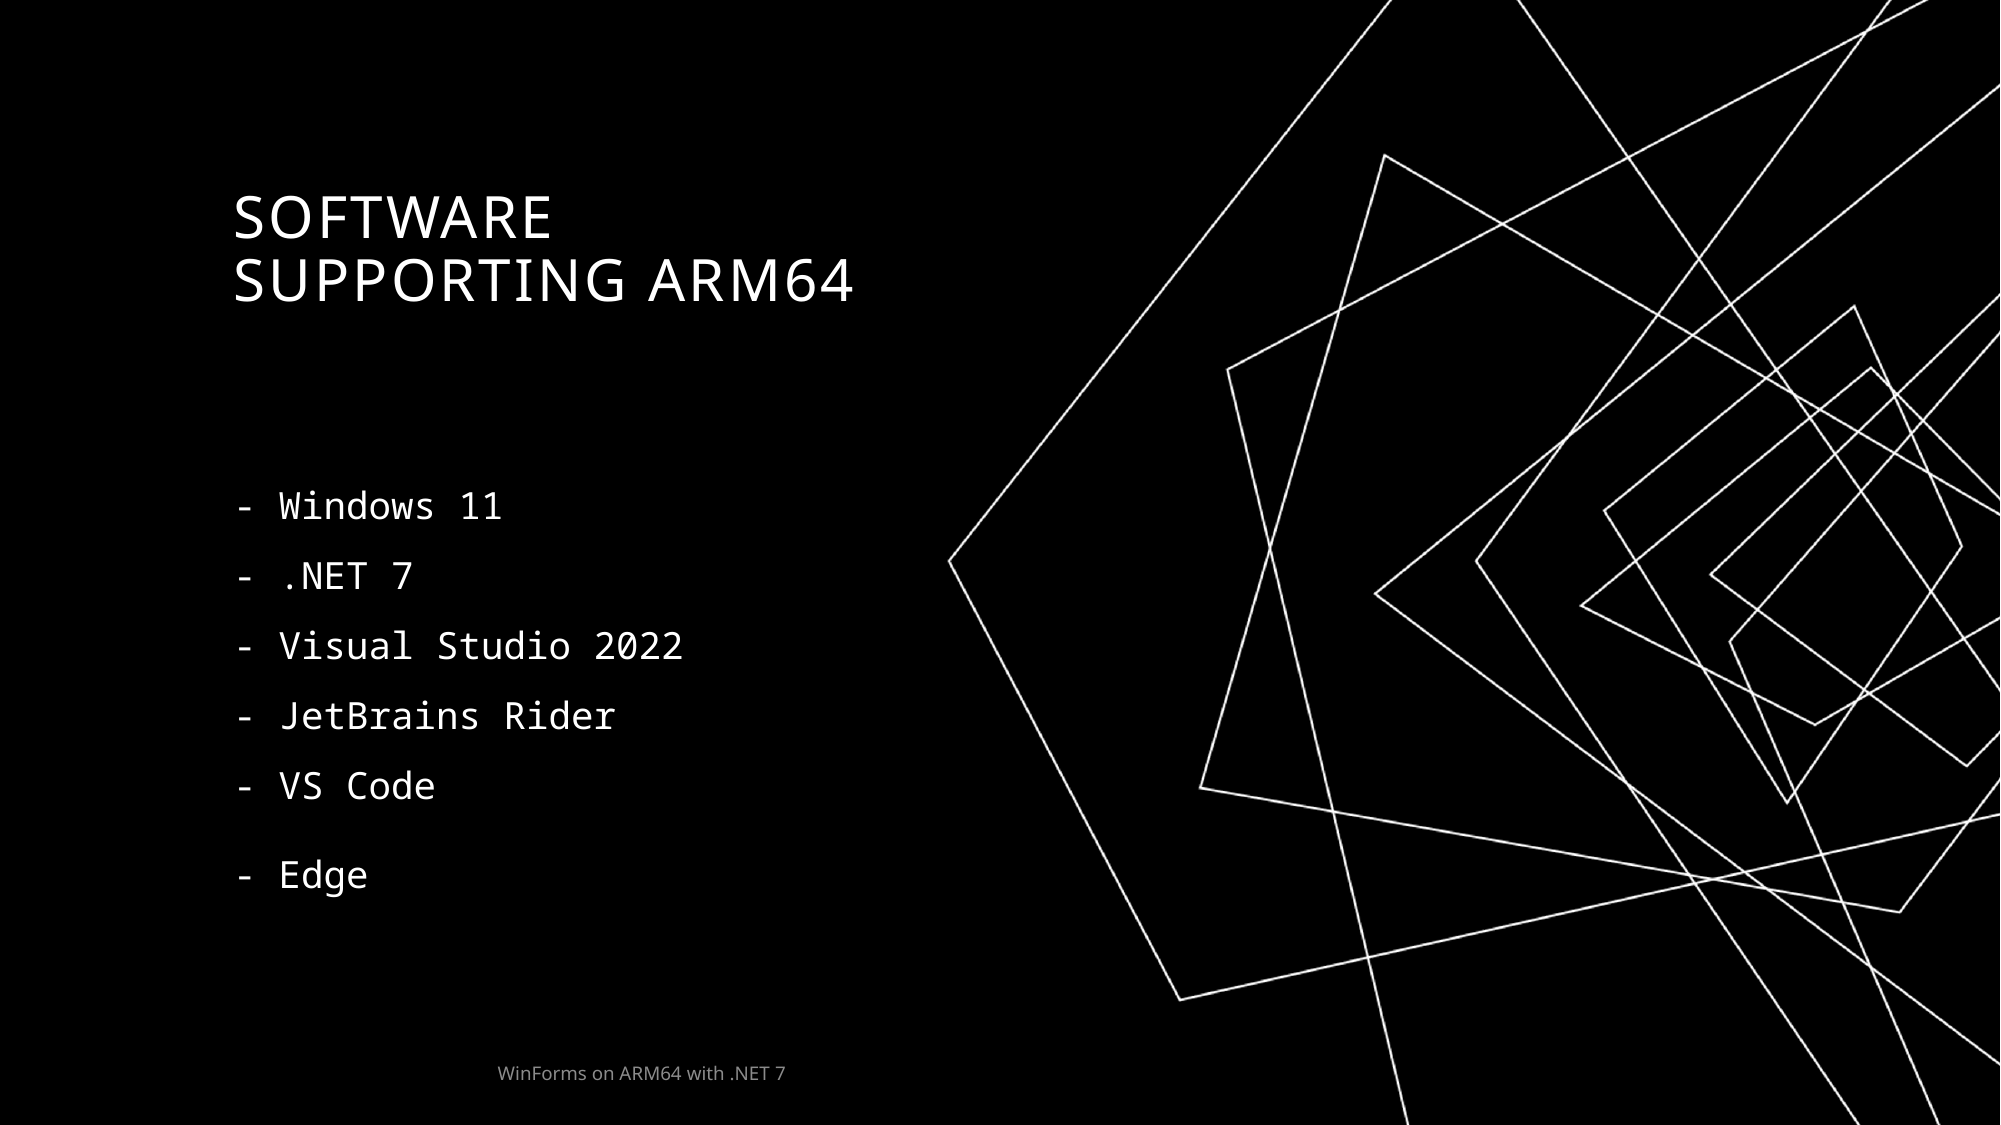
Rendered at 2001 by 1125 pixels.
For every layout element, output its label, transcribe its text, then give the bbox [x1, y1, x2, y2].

title Software supporting ARM64 [218, 167, 949, 385]
picture [900, 0, 2000, 1125]
footer WinForms on ARM64 with .NET 7 [437, 1042, 846, 1103]
list - Windows 11 - .NET 7 - Visual Studio 2022 - JetBrains Rider - VS Code - Edge [218, 479, 1383, 987]
